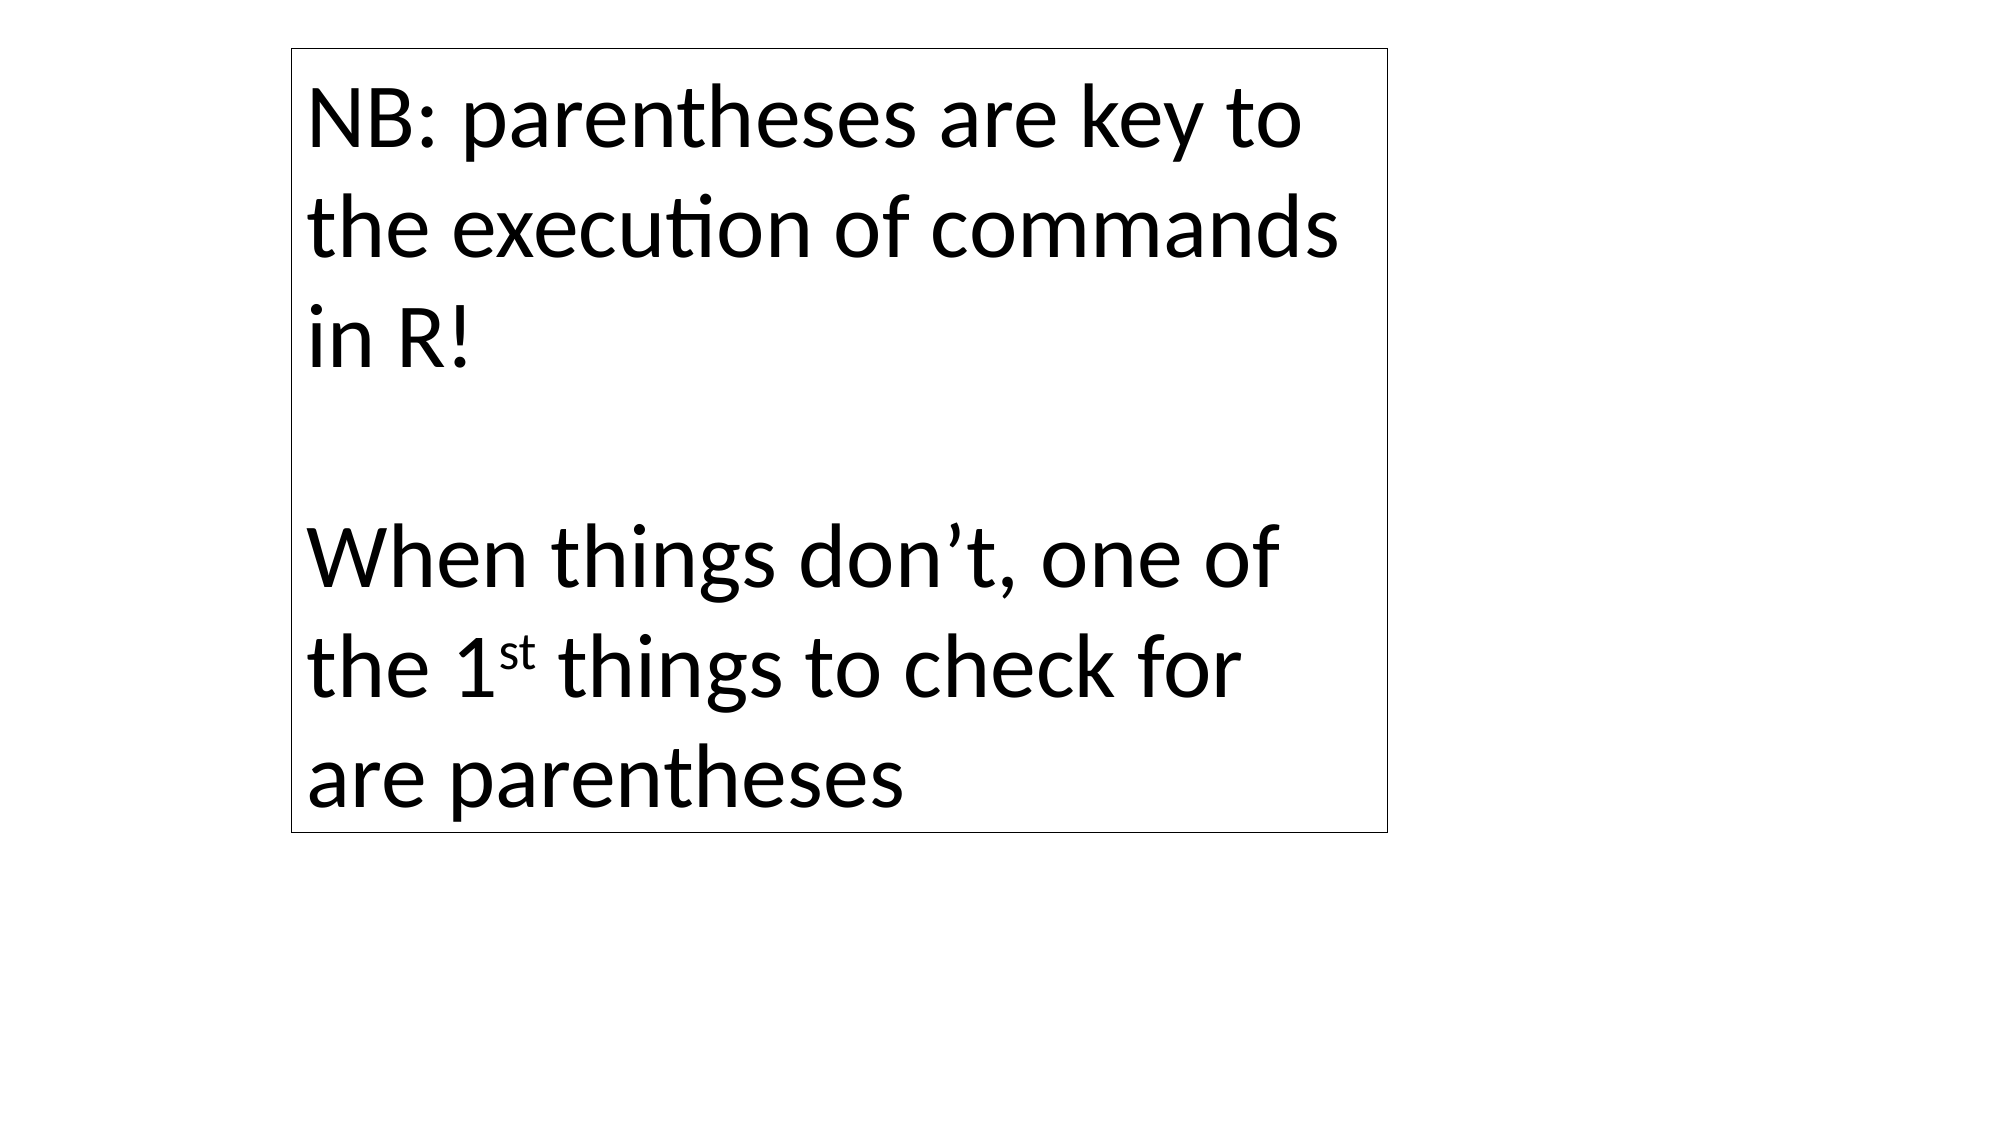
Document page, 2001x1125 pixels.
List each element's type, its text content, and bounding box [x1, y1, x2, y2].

text_box NB: parentheses are key to the execution of commands in R! When things don’t, one of the 1st things to check for are parentheses [291, 48, 1388, 833]
